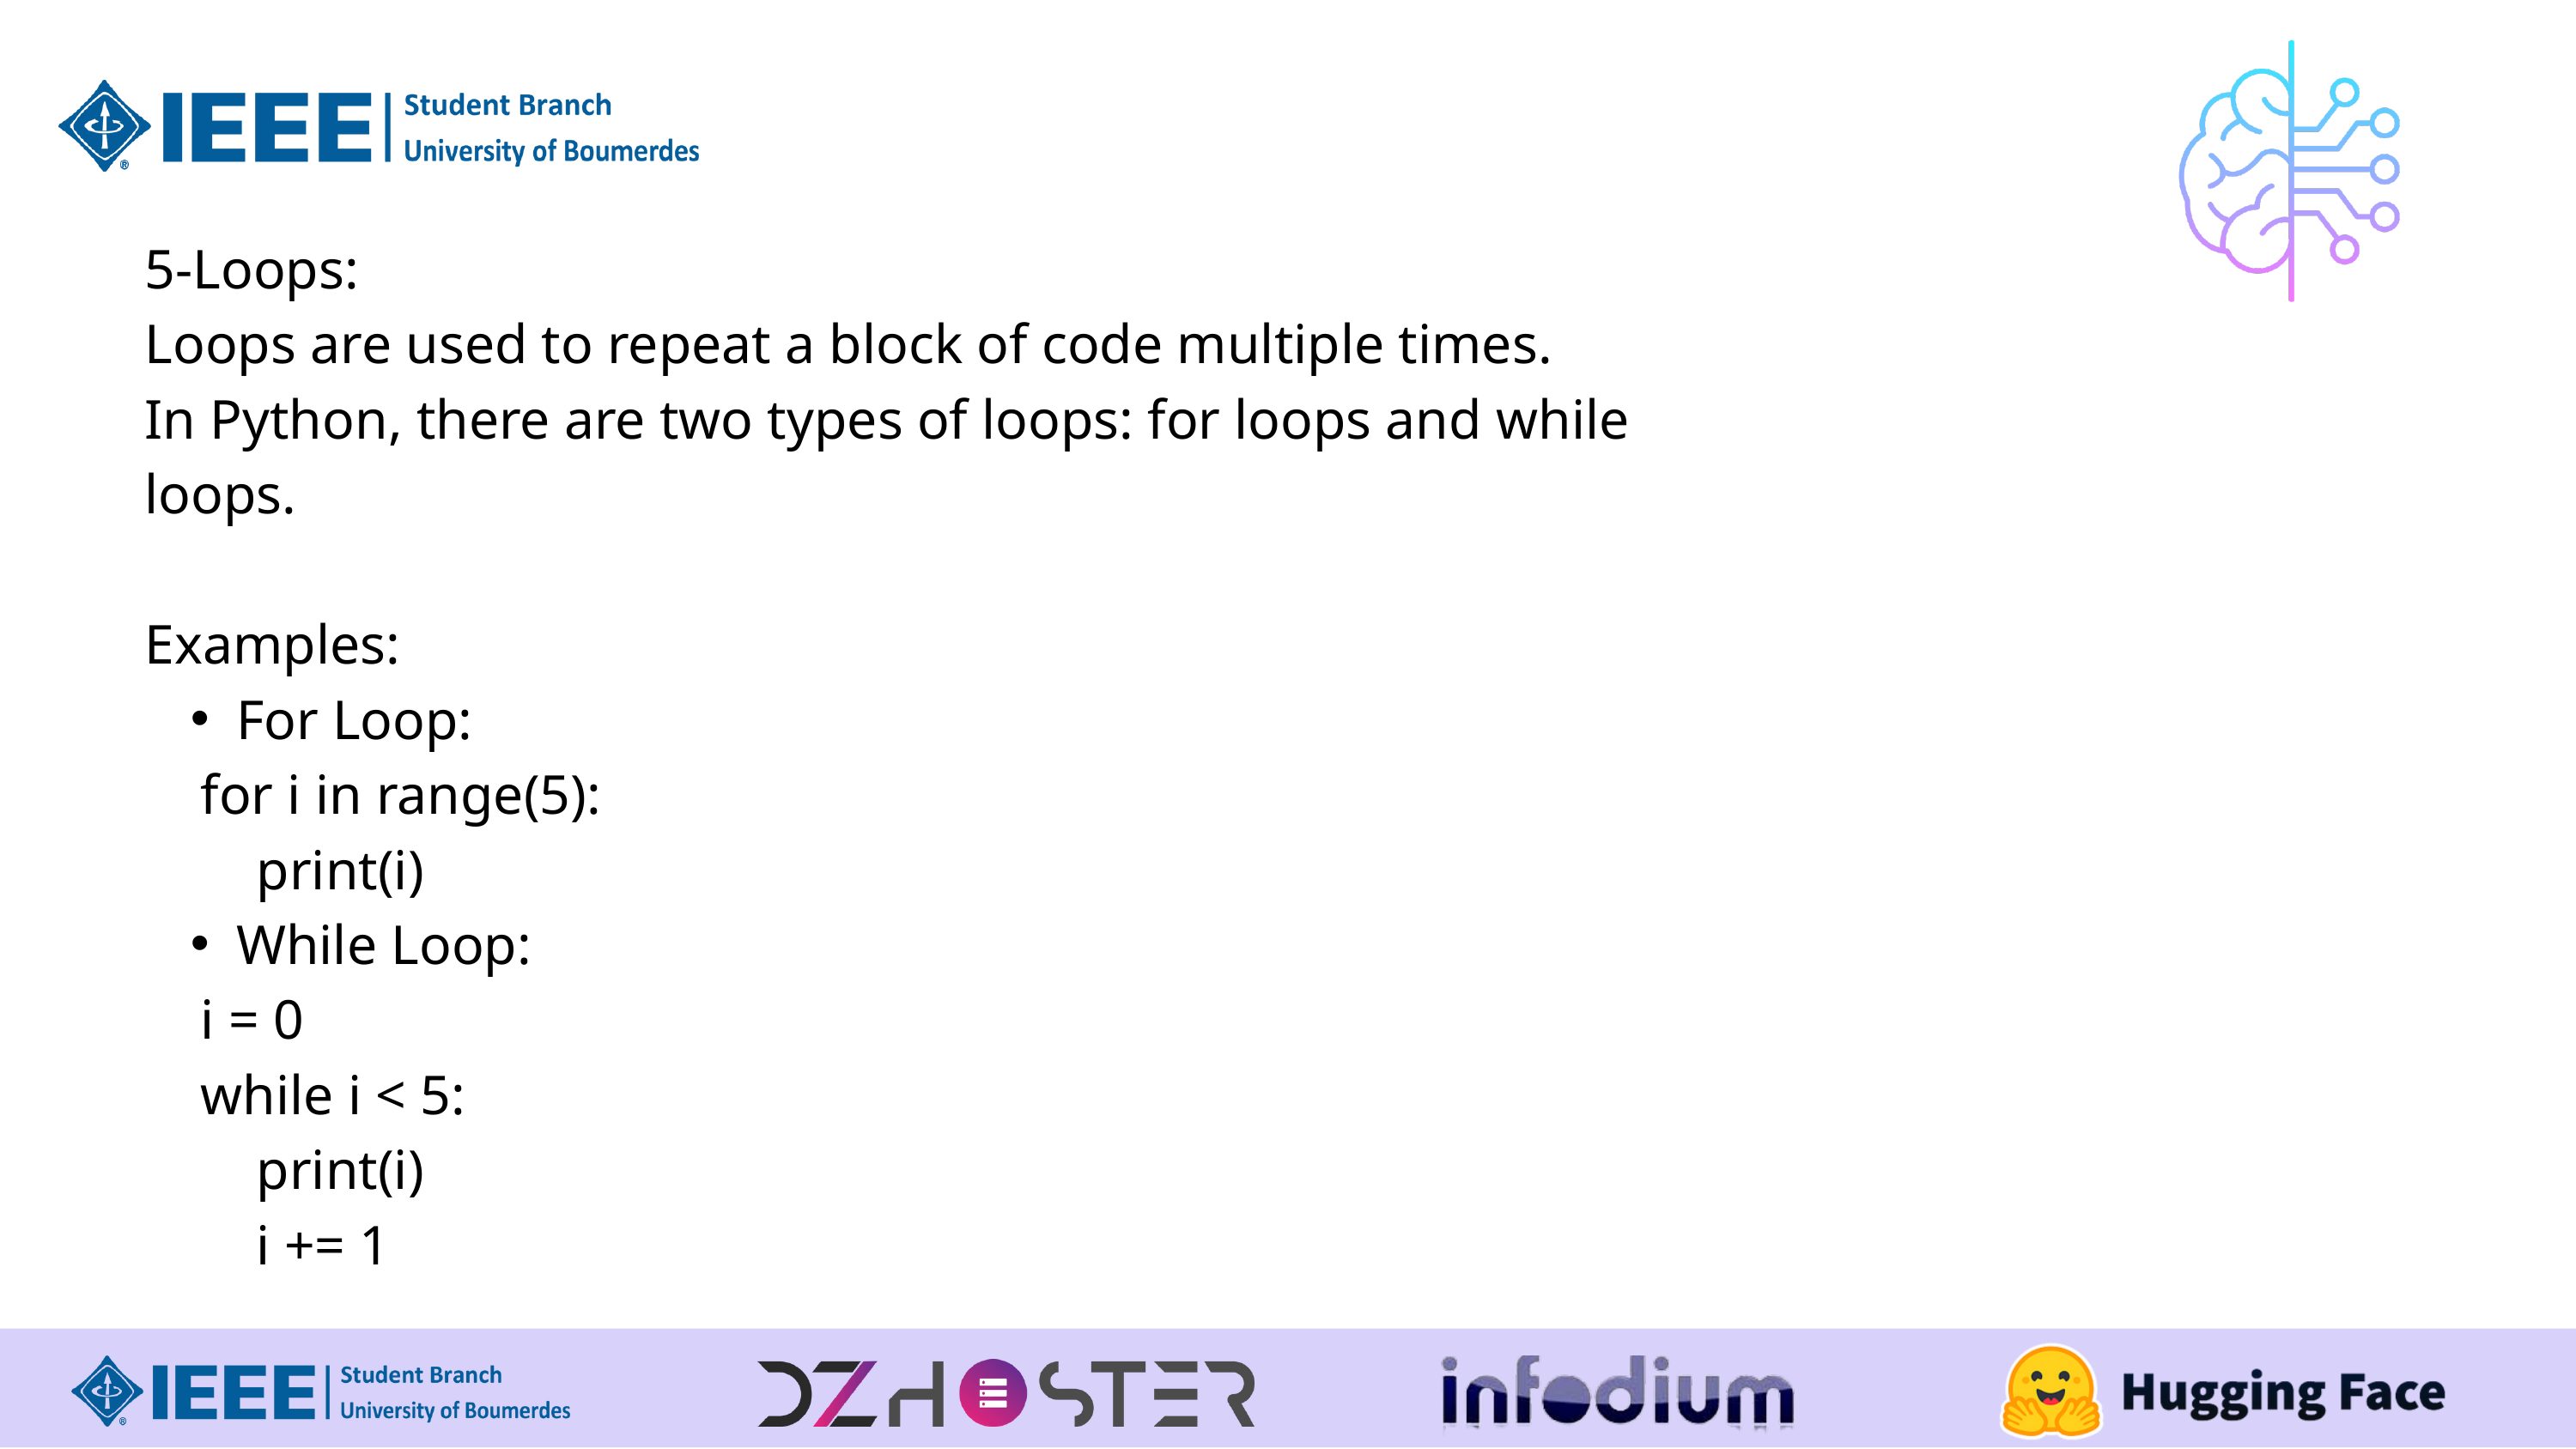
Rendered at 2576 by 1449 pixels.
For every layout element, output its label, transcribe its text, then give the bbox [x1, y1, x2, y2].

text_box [58, 39, 2400, 302]
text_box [0, 1306, 2576, 1449]
text_box 5-Loops: Loops are used to repeat a block of code multiple times. In Python, there are two types of loops: for loops and while loops. Examples: For Loop: for i in range(5): print(i) While Loop: i = 0 while i < 5: print(i) i += 1 [144, 312, 1716, 1304]
